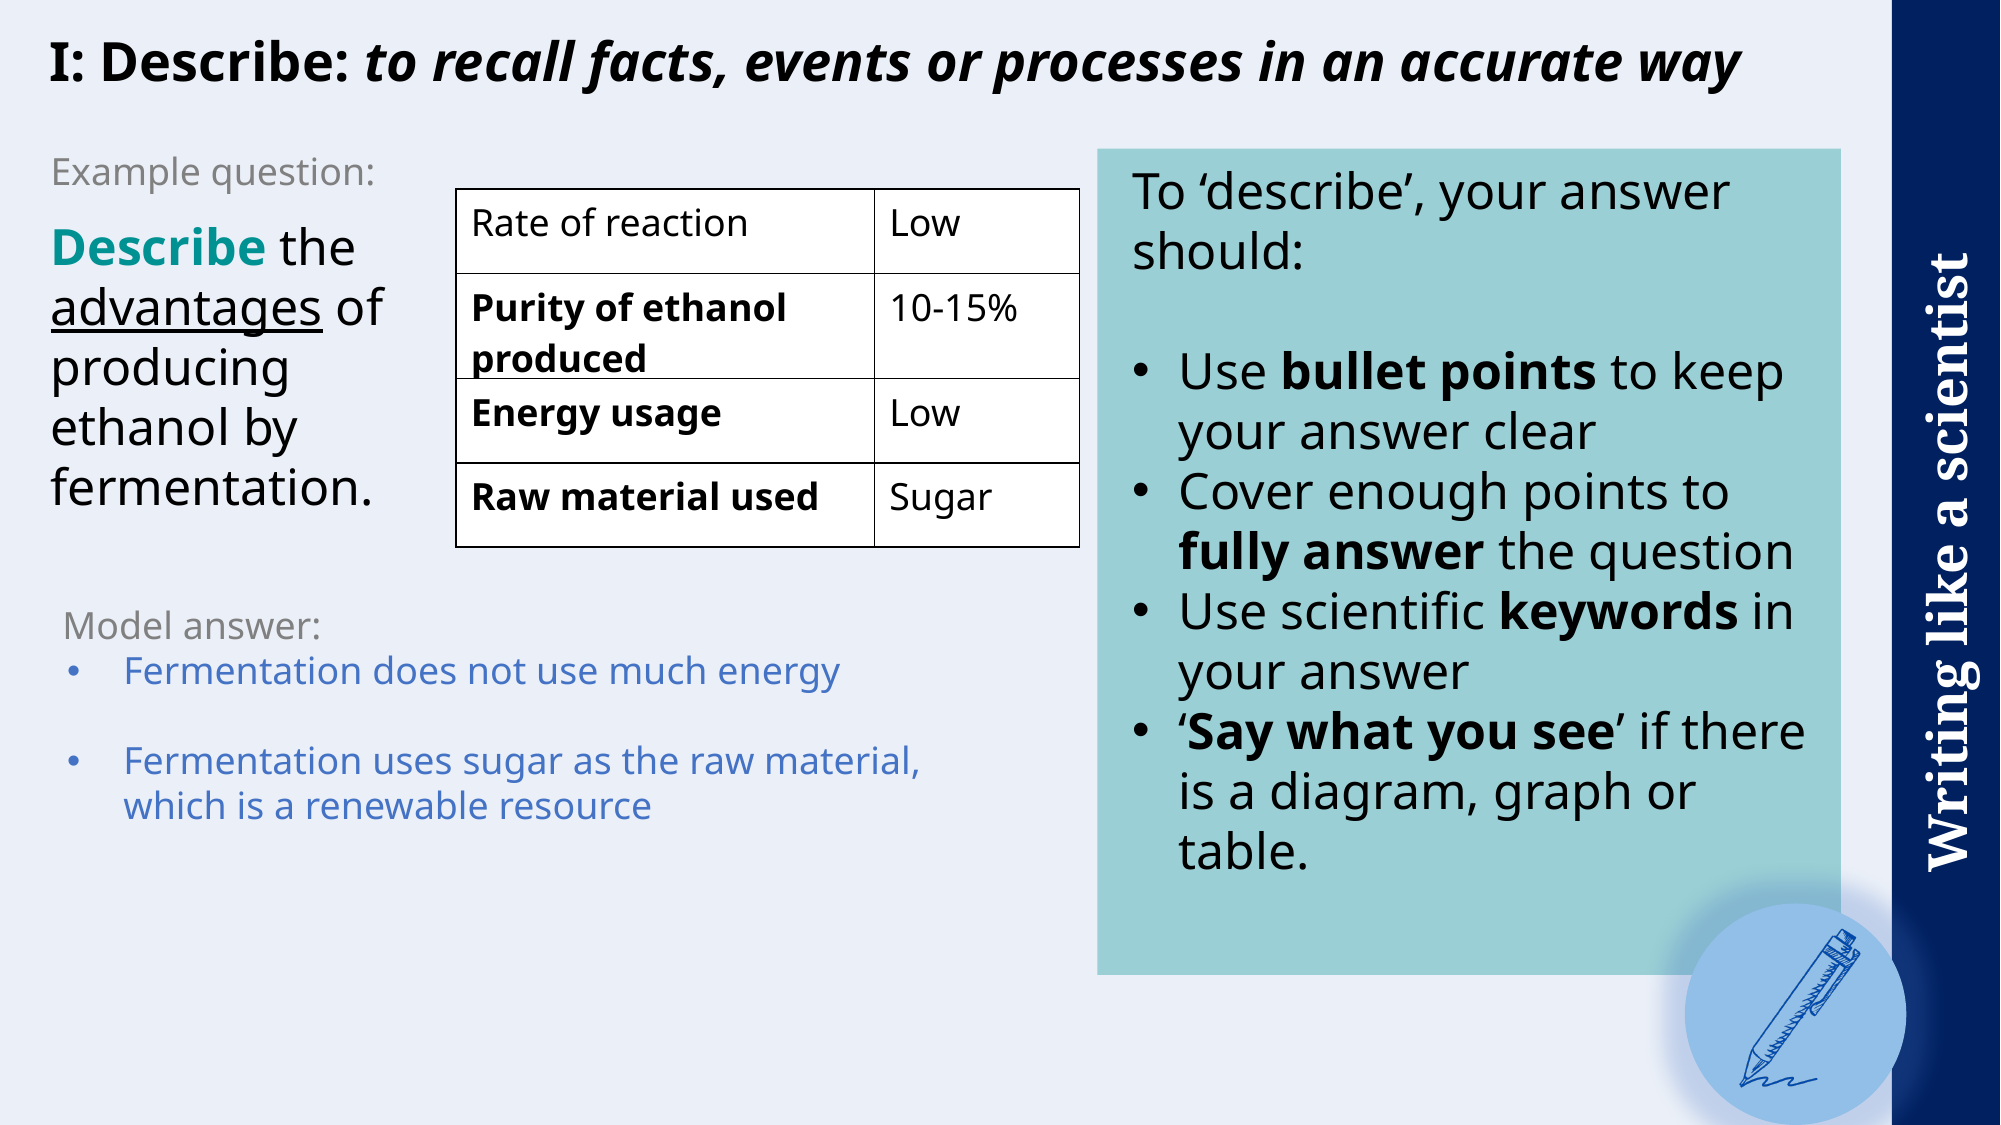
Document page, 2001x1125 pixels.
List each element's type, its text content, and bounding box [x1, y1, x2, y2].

text_box To ‘describe’, your answer should: Use bullet points to keep your answer clear Cover enough points to fully answer the question Use scientific keywords in your answer ‘Say what you see’ if there is a diagram, graph or table. [1117, 151, 1824, 887]
picture [1687, 913, 1882, 1108]
text_box Example question: [35, 140, 445, 201]
table_header Rate of reaction [457, 190, 874, 273]
table_cell Energy usage [457, 379, 874, 462]
table_cell Low [875, 379, 1079, 462]
table_cell 10-15% [875, 274, 1079, 378]
table_cell Purity of ethanol produced [457, 274, 874, 378]
title I: Describe: to recall facts, events or processes in an accurate way [49, 17, 1824, 93]
table_cell Raw material used [457, 464, 874, 546]
text_box Fermentation does not use much energy Fermentation uses sugar as the raw material, which is a renewable resource [52, 640, 971, 835]
table_header Low [875, 190, 1079, 273]
text_box Model answer: [47, 594, 432, 655]
table_cell Sugar [875, 464, 1079, 546]
text_box Describe the advantages of producing ethanol by fermentation. [35, 207, 442, 523]
